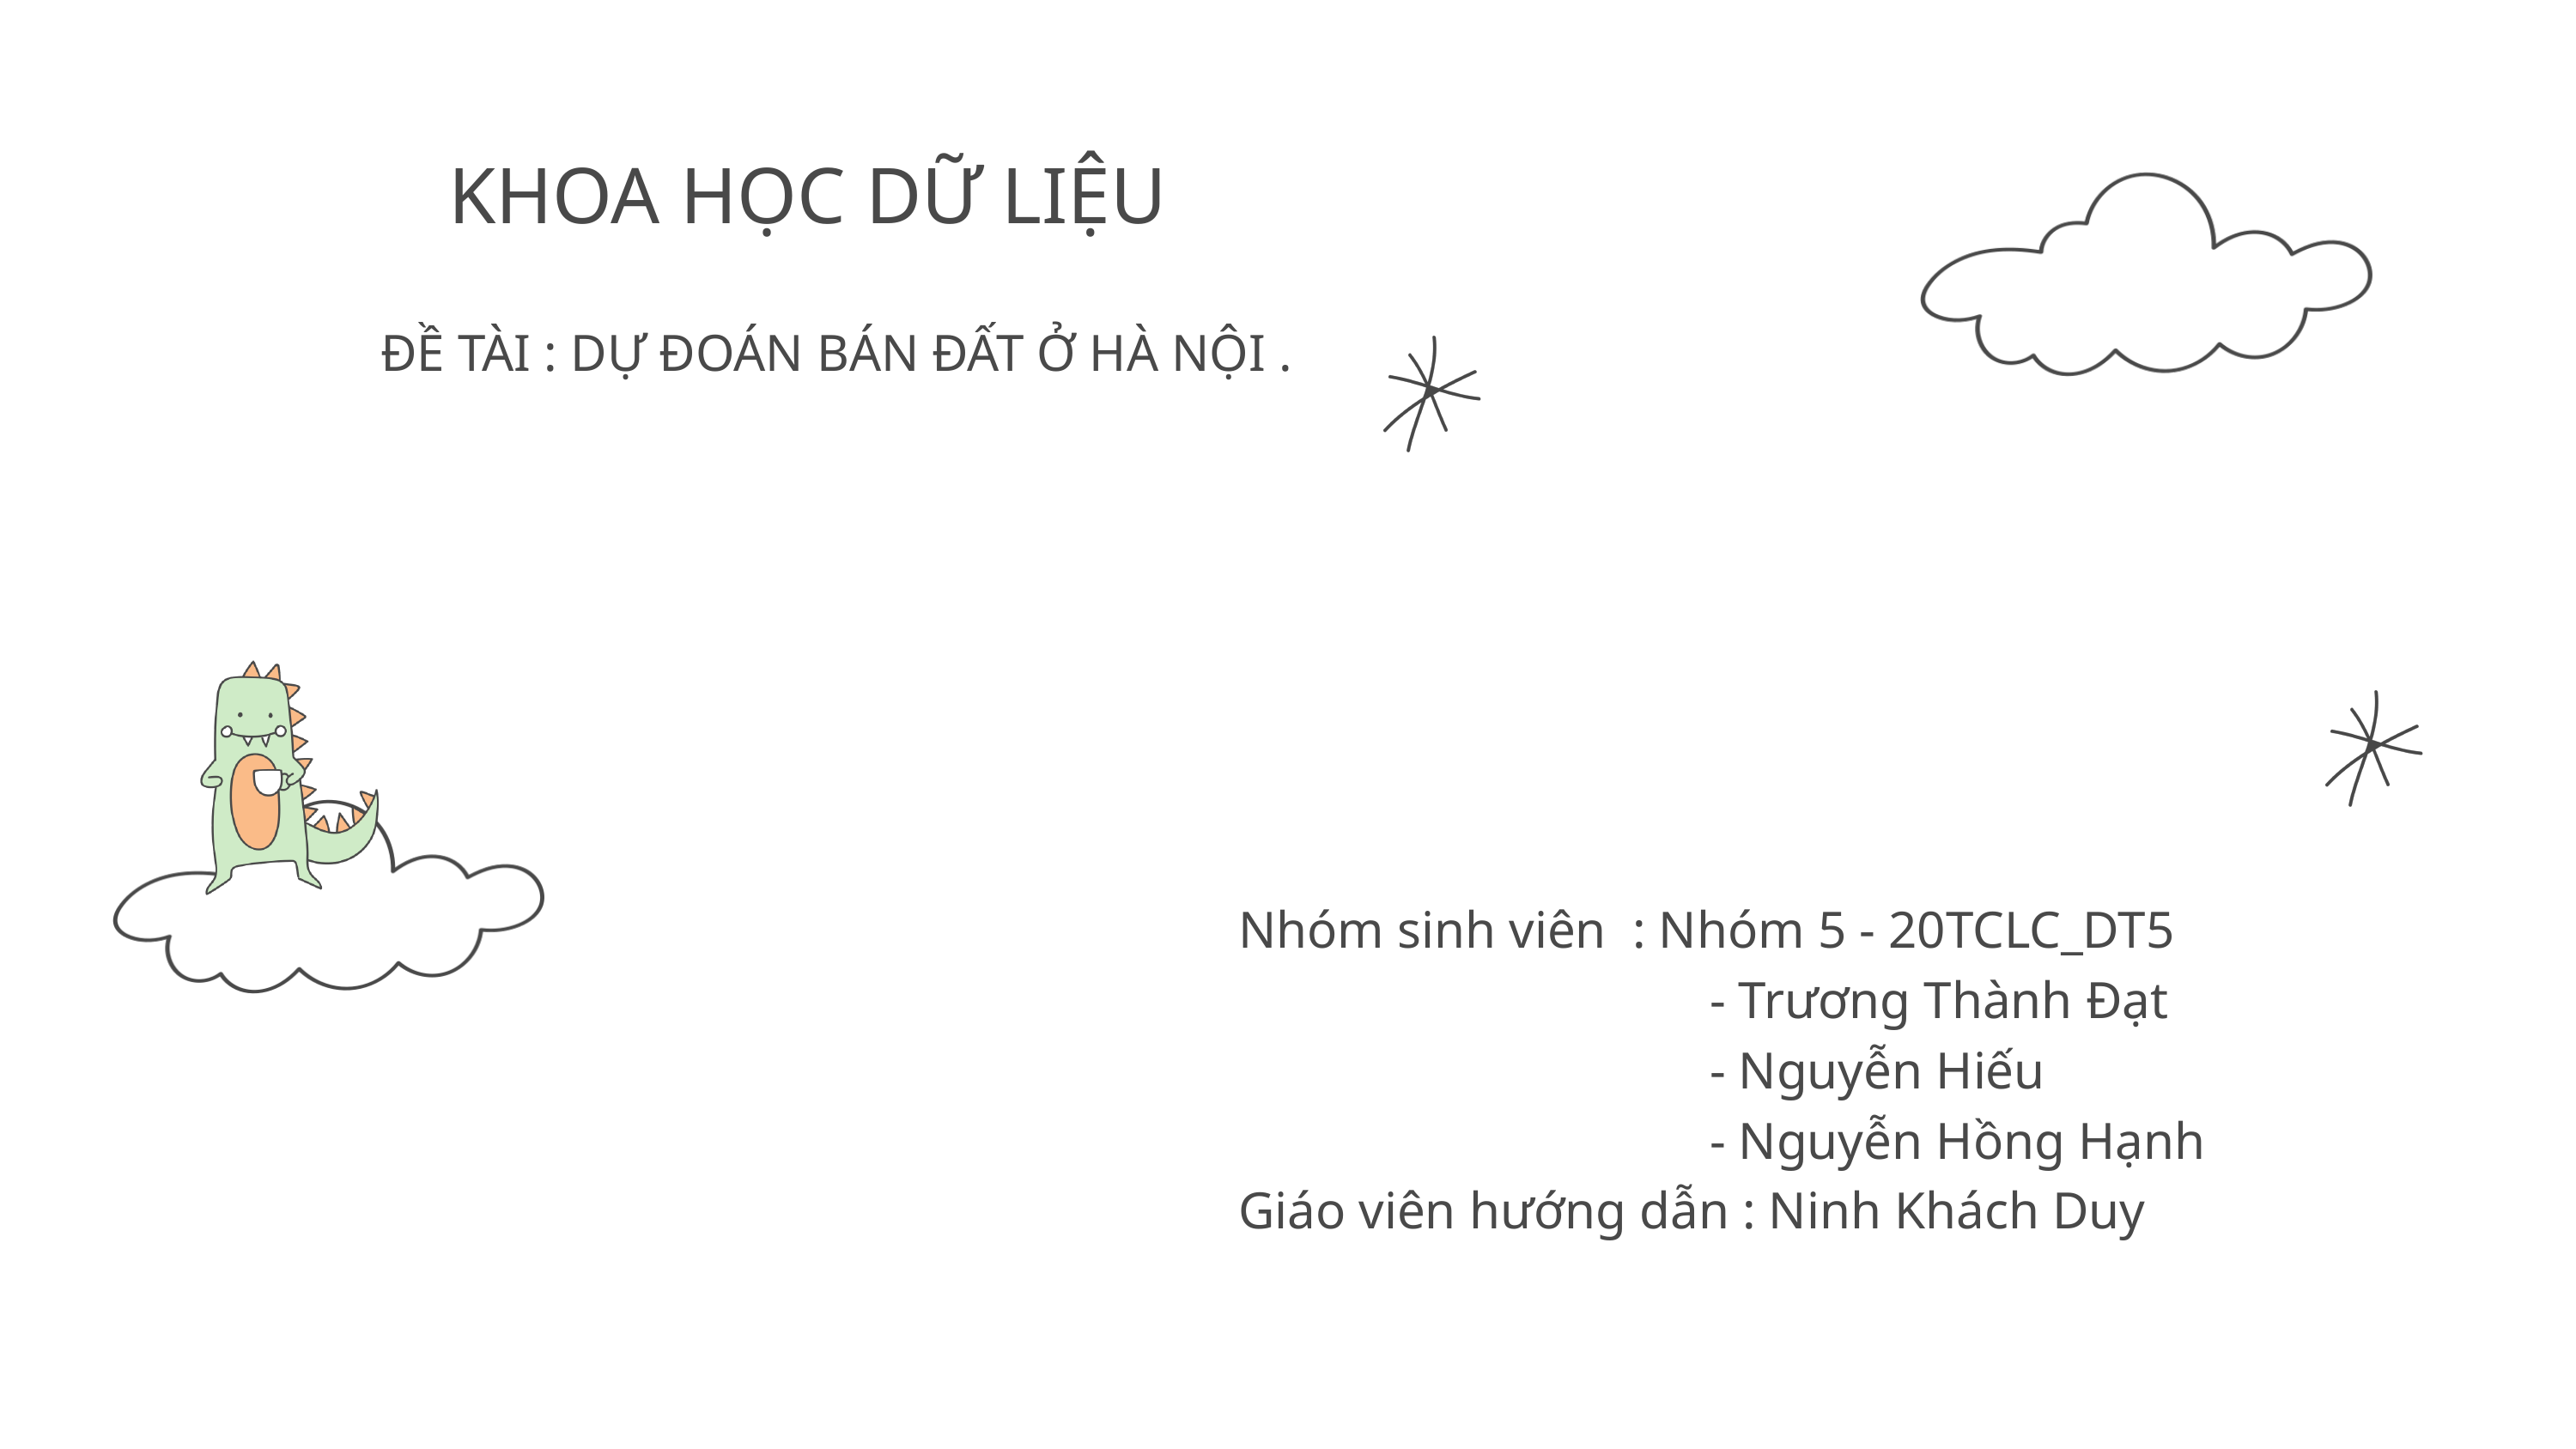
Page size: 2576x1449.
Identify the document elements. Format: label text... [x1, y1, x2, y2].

text_box KHOA HỌC DỮ LIỆU [397, 131, 1239, 239]
picture [1377, 330, 1489, 462]
text_box ĐỀ TÀI : DỰ ĐOÁN BÁN ĐẤT Ở HÀ NỘI . [349, 310, 1323, 381]
text_box Nhóm sinh viên : Nhóm 5 - 20TCLC_DT5 - Trương Thành Đạt - Nguyễn Hiếu - Nguyễn Hồng Hạnh Giáo viên hướng dẫn : Ninh Khách Duy [1238, 888, 2351, 1310]
picture [112, 659, 547, 995]
picture [2319, 684, 2431, 816]
picture [1919, 168, 2375, 378]
